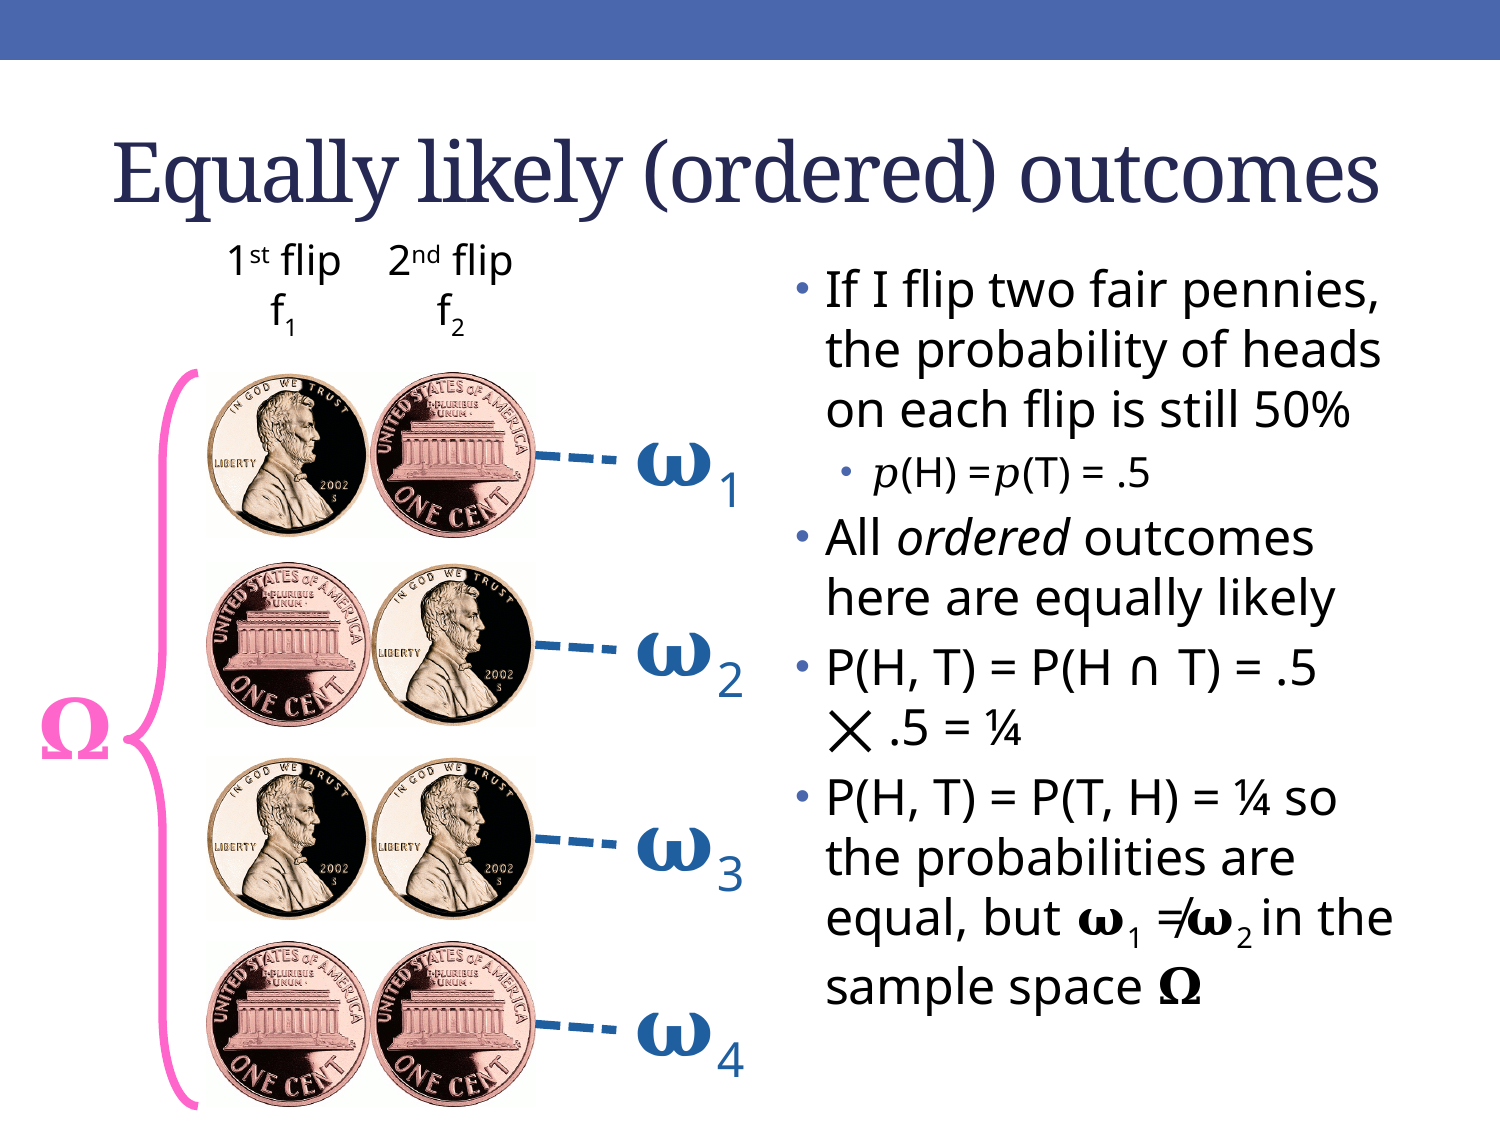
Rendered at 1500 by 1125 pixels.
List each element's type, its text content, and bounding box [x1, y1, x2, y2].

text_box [535, 585, 751, 702]
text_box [535, 780, 751, 897]
picture [206, 755, 536, 922]
text_box [130, 370, 199, 1109]
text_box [535, 965, 751, 1083]
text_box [216, 226, 523, 343]
picture [206, 372, 536, 538]
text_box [535, 395, 751, 513]
text_box 𝛀 [20, 669, 130, 784]
picture [206, 941, 536, 1107]
title Equally likely (ordered) outcomes [75, 87, 1425, 250]
list If I flip two fair pennies, the probability of heads on each flip is still 50% 𝑝(H) =𝑝(T) = .5 All ordered outcomes here are equally likely P(H, T) = P(H ∩ T) = .5 ⨉ .5 = ¼ P(H, T) = P(T, H) = ¼ so the probabilities are equal, but 𝛚1 ≠𝛚2 in the sample space 𝛀 [780, 249, 1425, 1082]
picture [206, 562, 536, 728]
